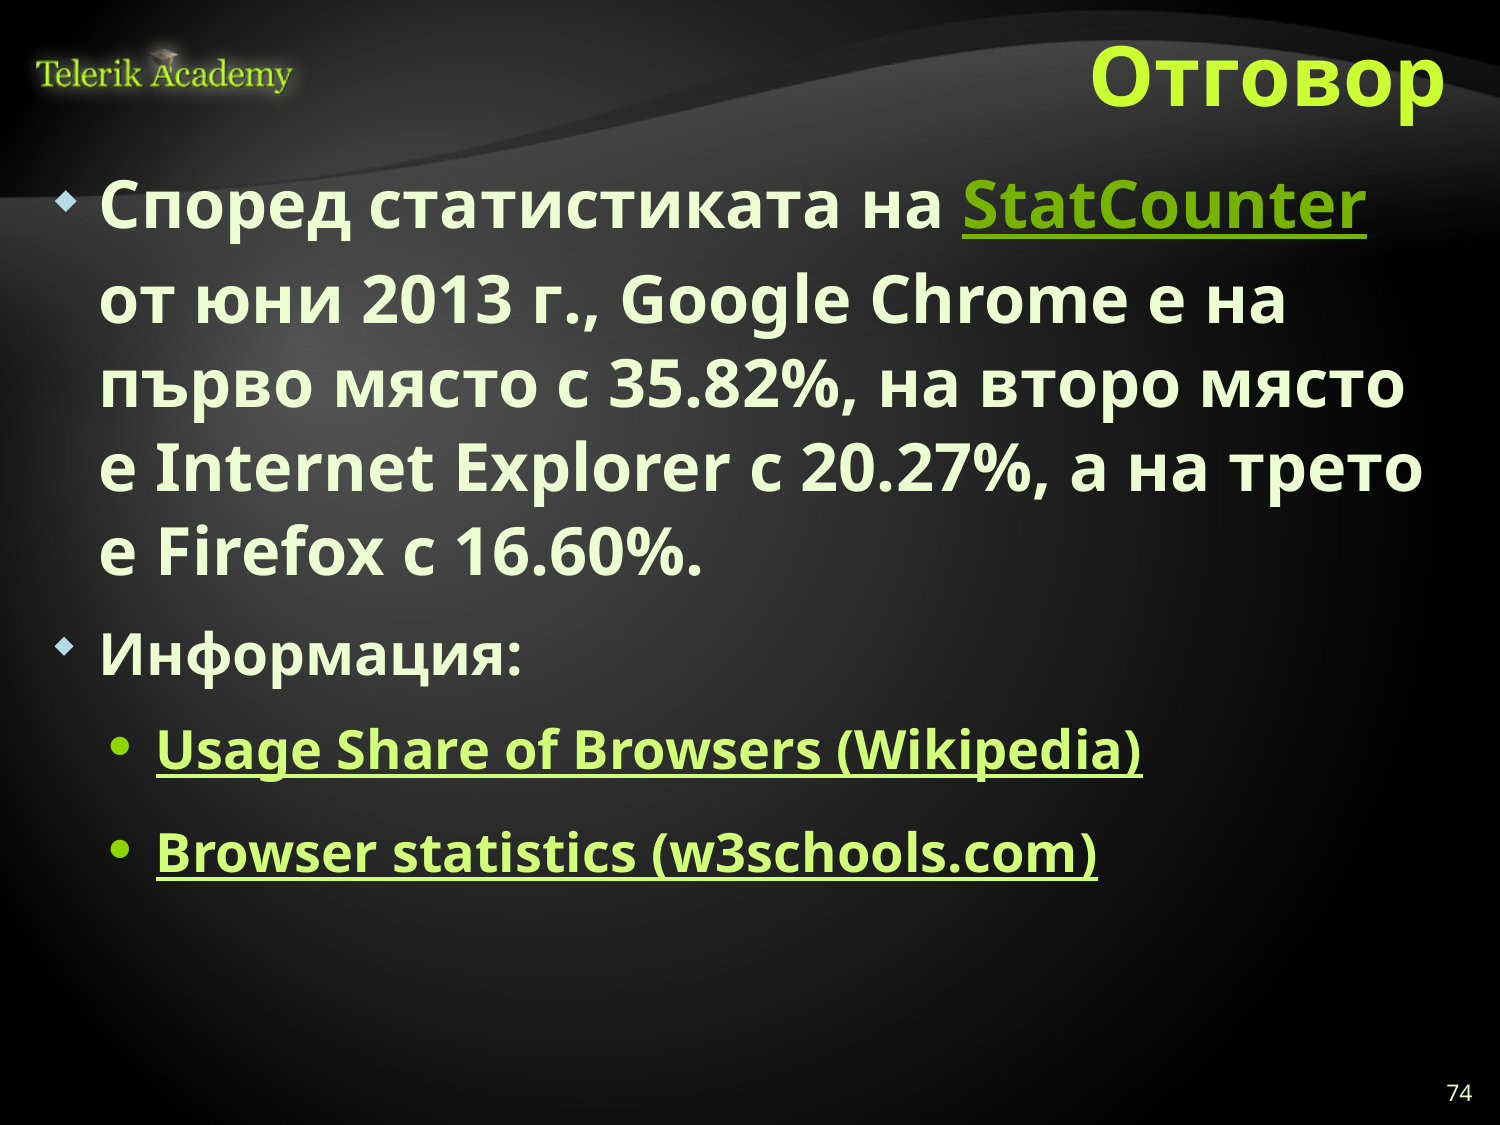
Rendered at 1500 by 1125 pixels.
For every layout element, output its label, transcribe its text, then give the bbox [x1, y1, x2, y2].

title Отговор [300, 12, 1463, 149]
picture [0, 0, 1500, 1125]
slide_number 74 [1412, 1074, 1488, 1113]
list Според статистиката на StatCounter от юни 2013 г., Google Chrome е на първо място с 35.82%, на второ място е Internet Explorer с 20.27%, а на трето е Firefox с 16.60%. Информация: Usage Share of Browsers (Wikipedia) Browser statistics (w3schools.com) [37, 149, 1463, 1100]
